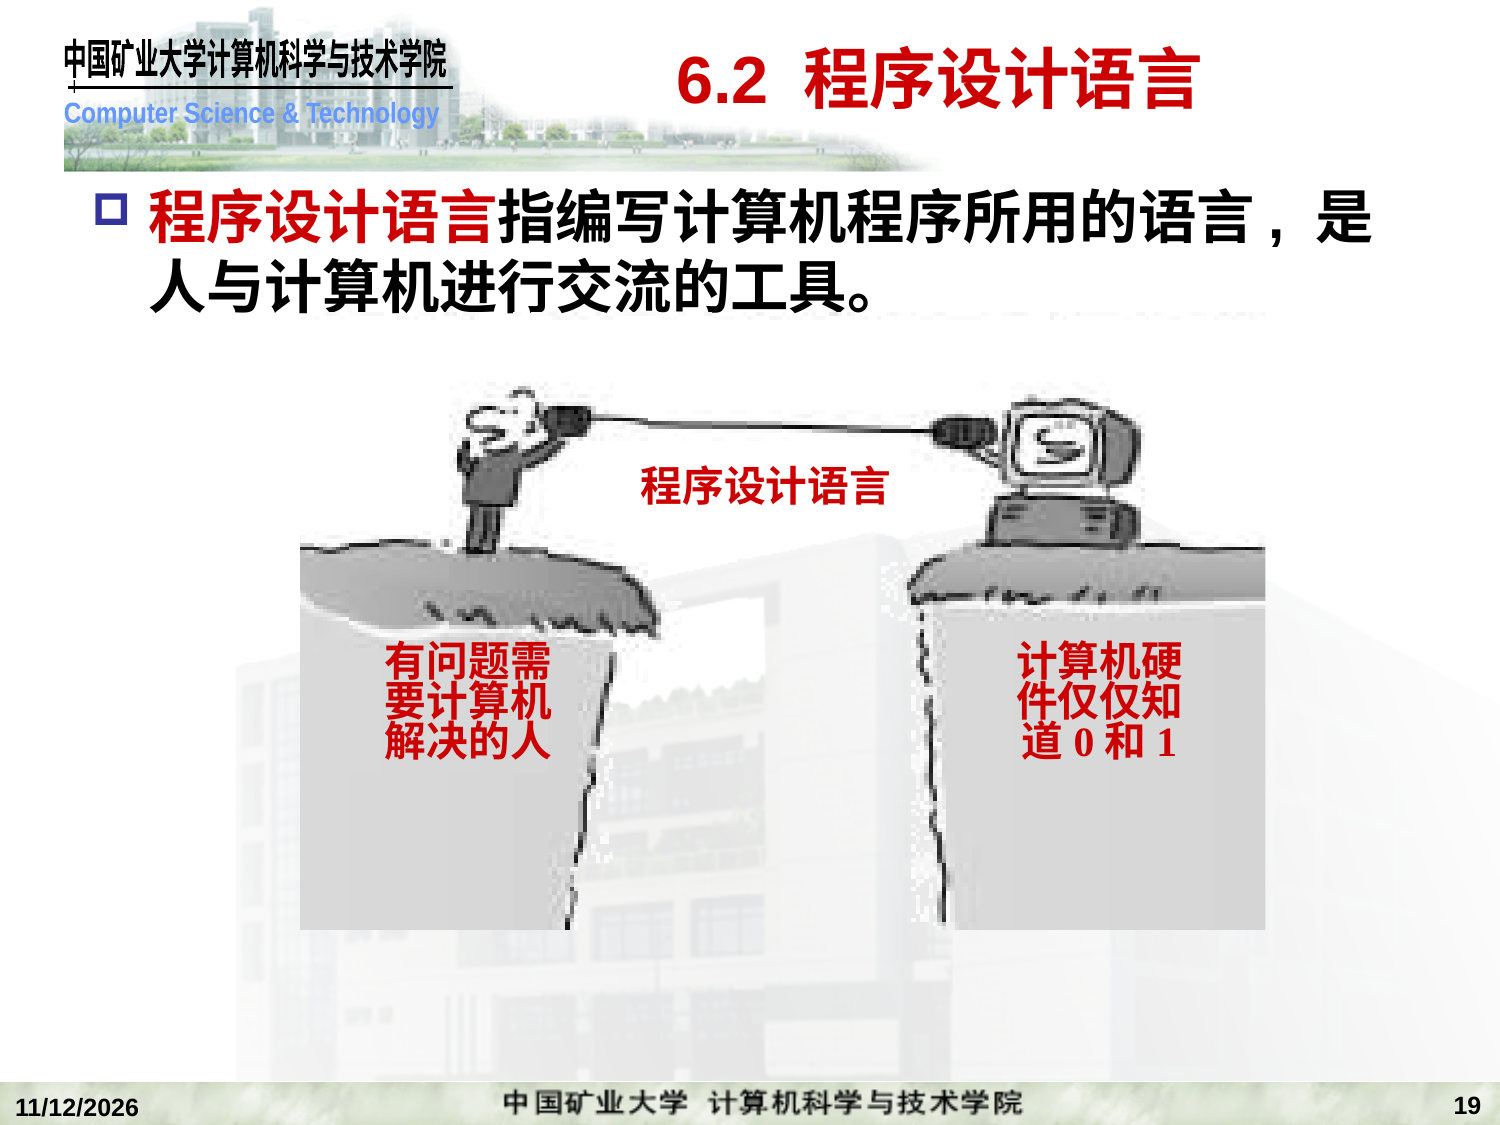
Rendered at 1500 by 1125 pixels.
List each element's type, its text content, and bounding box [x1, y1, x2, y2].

picture [0, 1082, 1364, 1125]
picture [68, 51, 73, 59]
list 程序设计语言指编写计算机程序所用的语言, 是人与计算机进行交流的工具。 [76, 172, 1428, 1006]
slide_number 19 [1364, 1082, 1500, 1125]
picture [64, 0, 954, 175]
picture [299, 312, 1266, 930]
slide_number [0, 1083, 313, 1125]
title 6.2 程序设计语言 [478, 14, 1402, 141]
